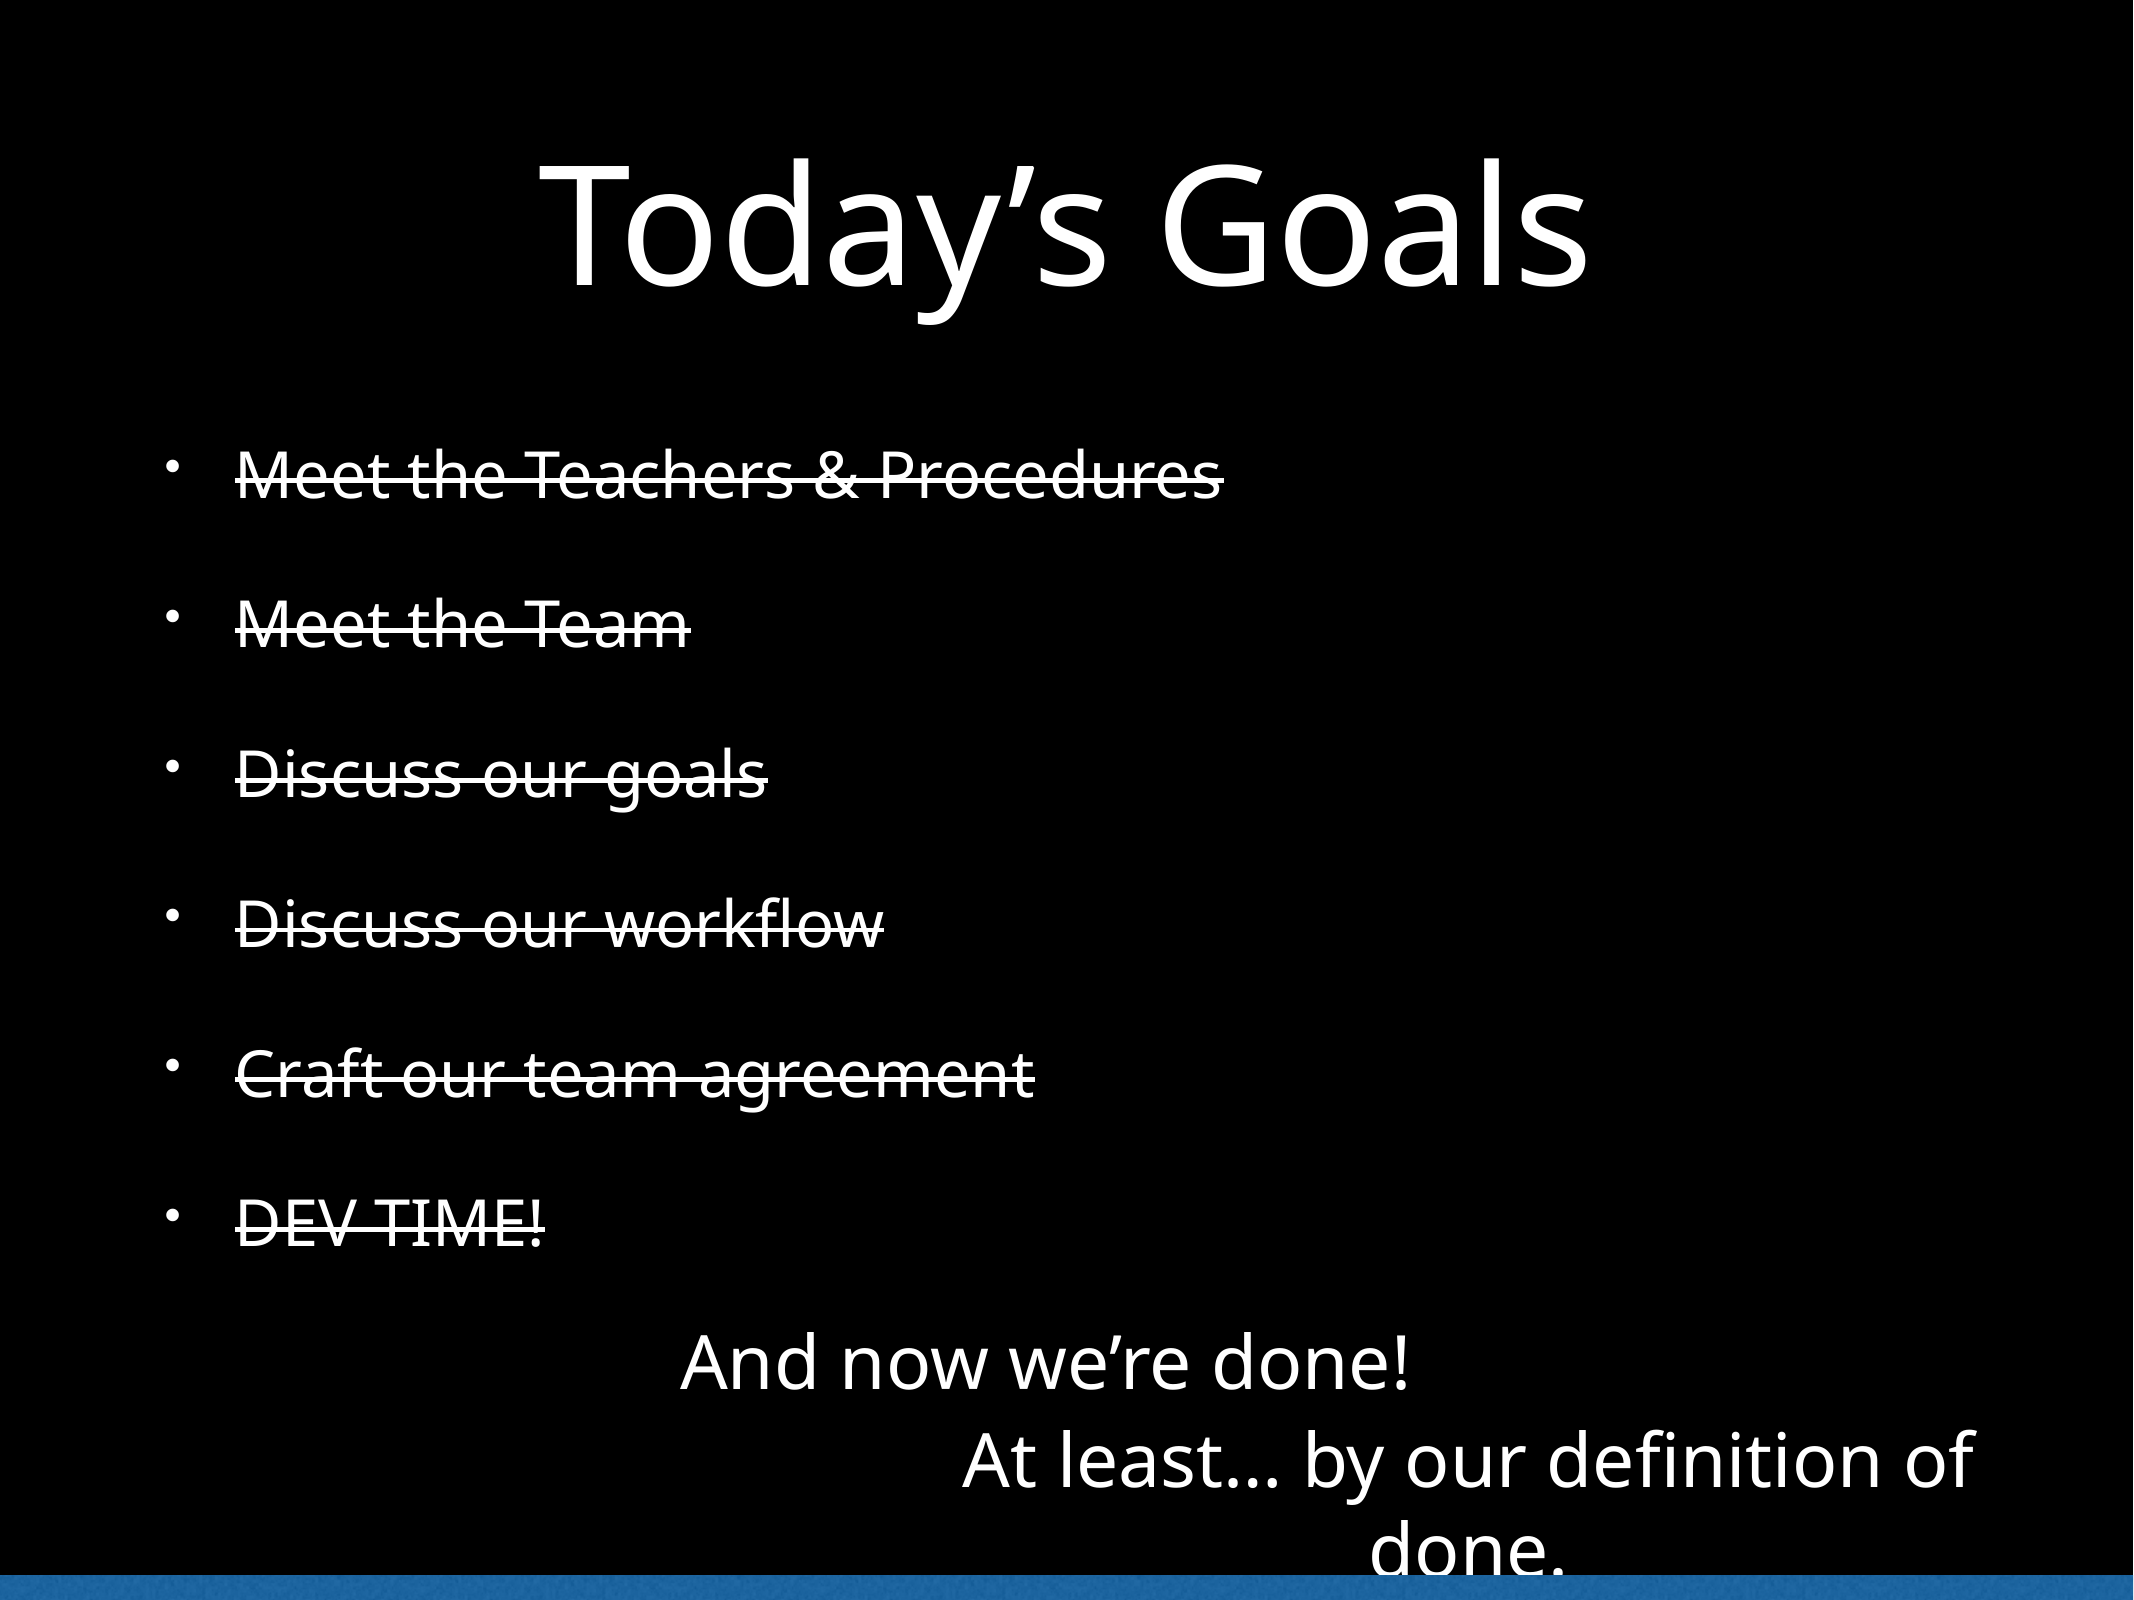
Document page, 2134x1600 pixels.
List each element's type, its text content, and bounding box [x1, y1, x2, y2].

text_box And now we’re done! [642, 1305, 1469, 1413]
list Meet the Teachers & Procedures Meet the Team Discuss our goals Discuss our workflow Craft our team agreement DEV TIME! [155, 424, 1978, 1277]
title Today’s Goals [155, 41, 1978, 397]
text_box At least… by our definition of done. [856, 1403, 2081, 1575]
text_box [0, 1575, 2134, 1600]
